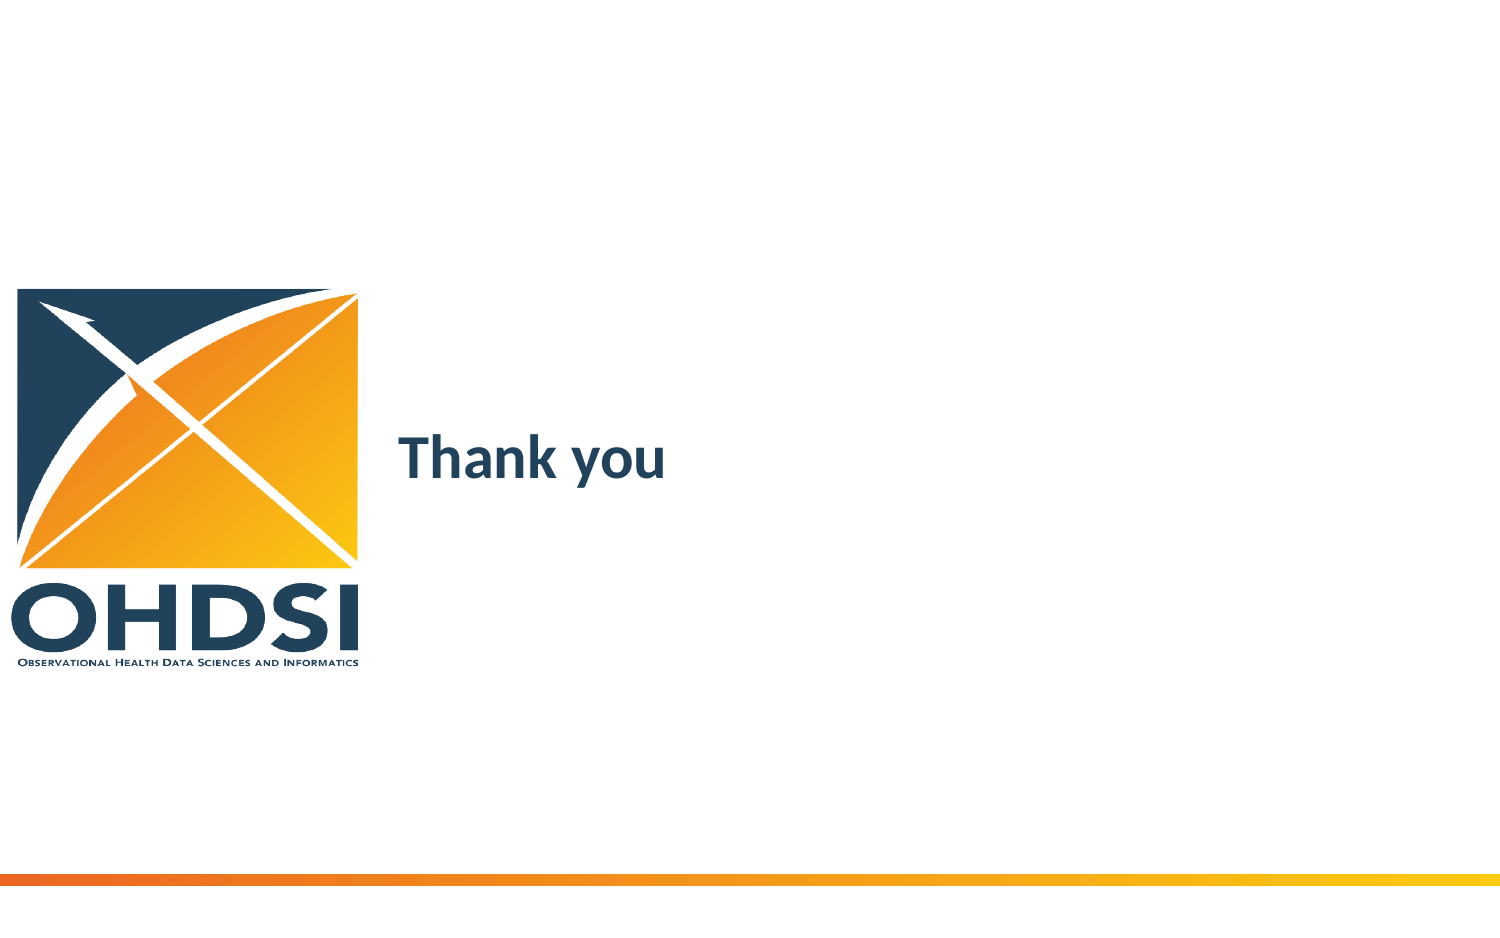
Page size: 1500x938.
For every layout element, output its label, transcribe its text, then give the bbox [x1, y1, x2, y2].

title Thank you [387, 418, 1412, 519]
picture [0, 256, 403, 698]
